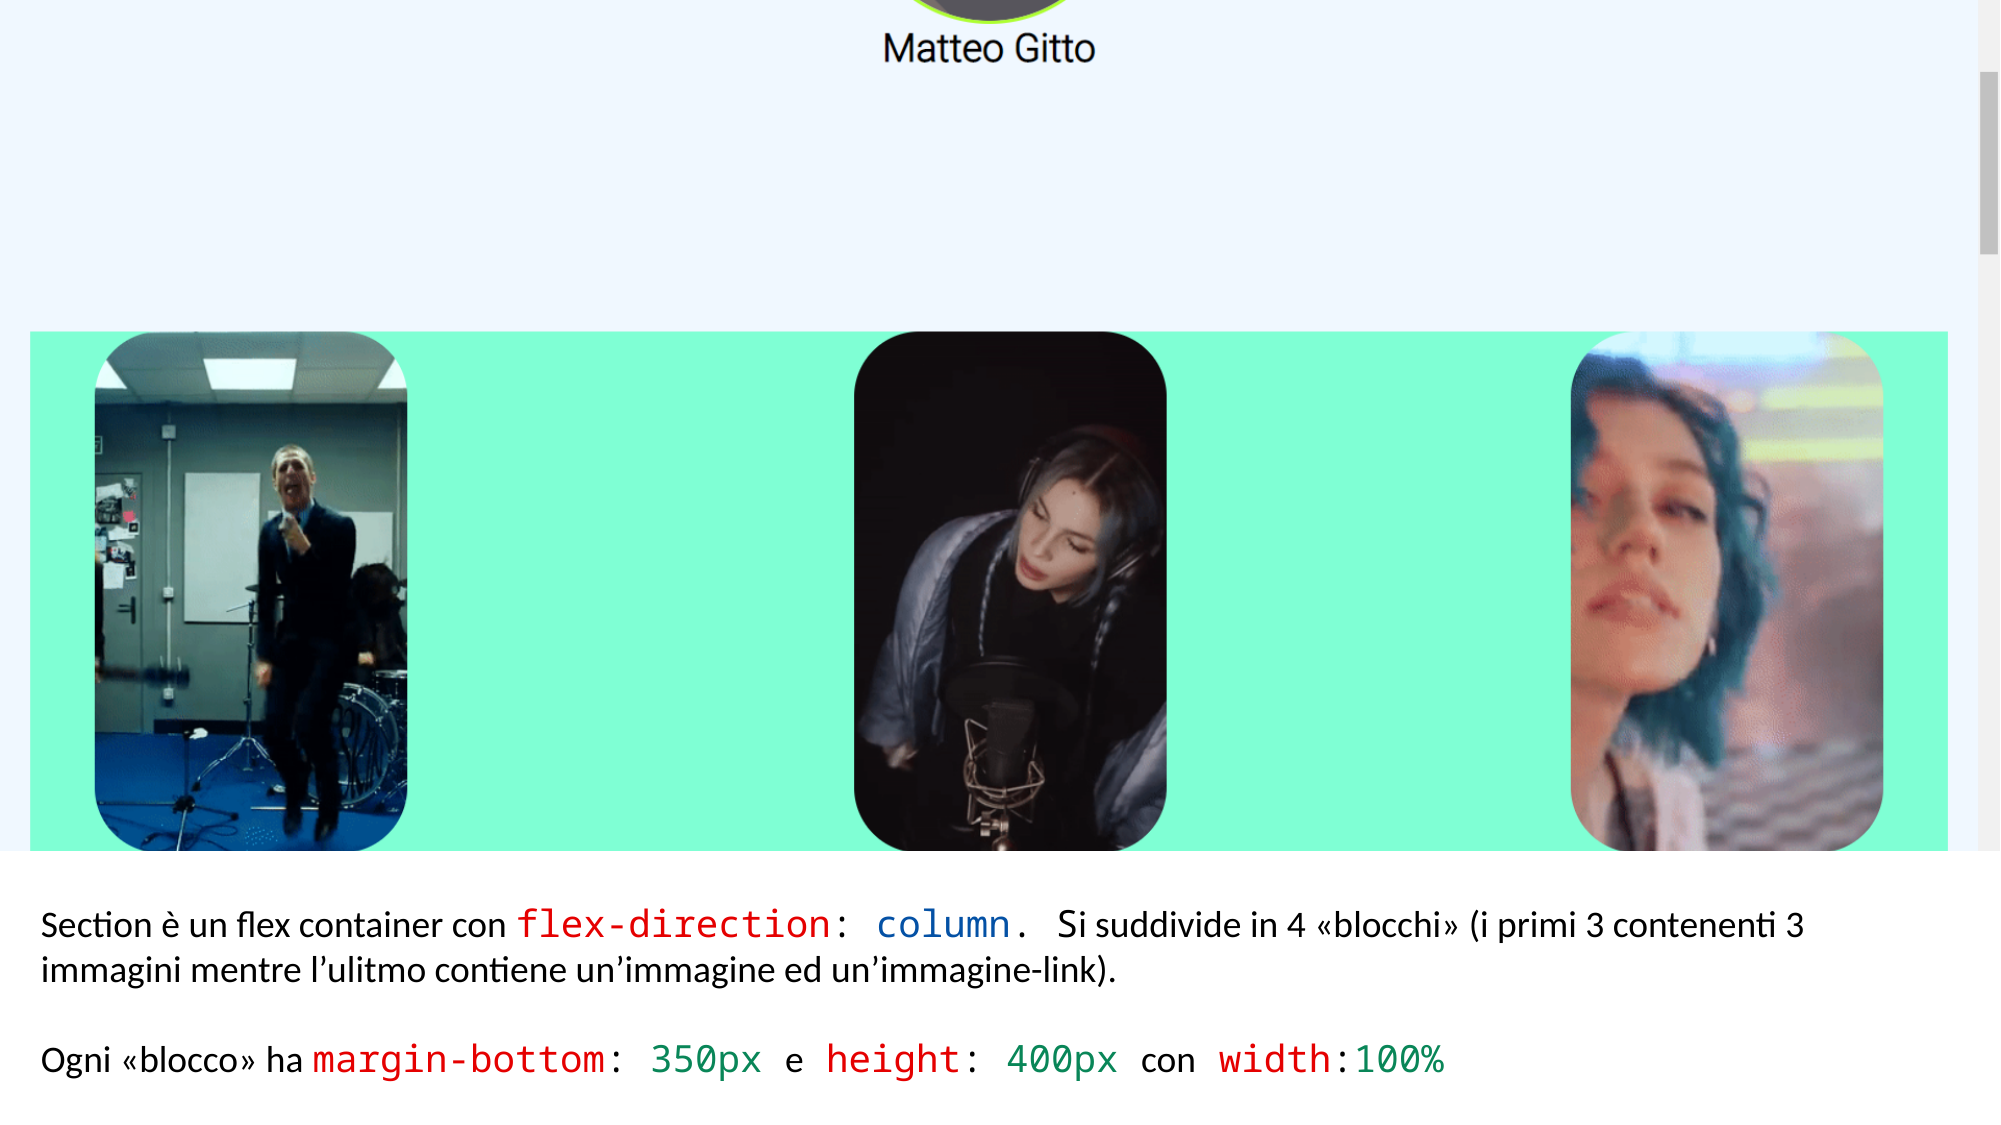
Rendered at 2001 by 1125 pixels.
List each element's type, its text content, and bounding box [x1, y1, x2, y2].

picture [0, 0, 2000, 851]
text_box Section è un flex container con flex-direction: column. Si suddivide in 4 «blocchi» (i primi 3 contenenti 3 immagini mentre l’ulitmo contiene un’immagine ed un’immagine-link). Ogni «blocco» ha margin-bottom: 350px e height: 400px con width:100% [26, 892, 1942, 1088]
